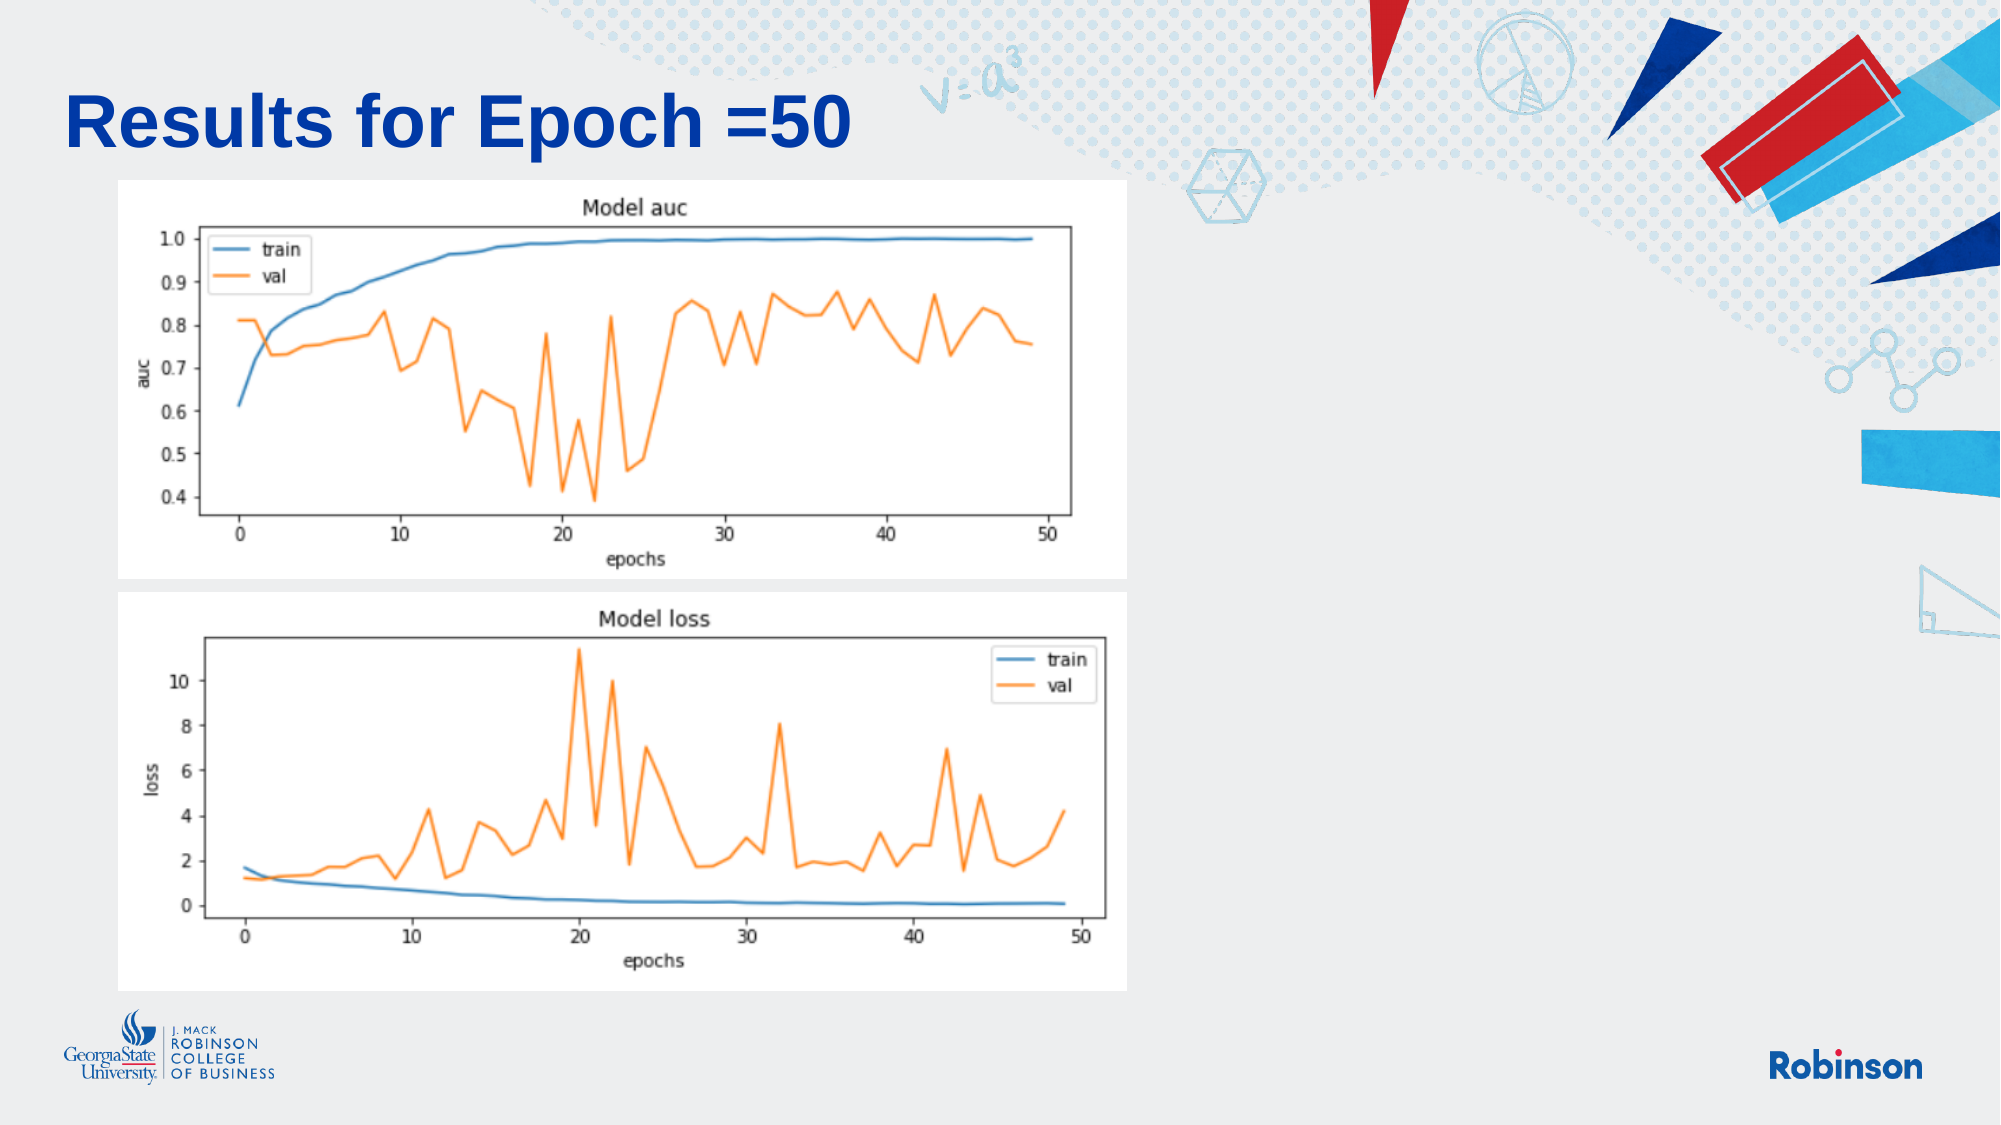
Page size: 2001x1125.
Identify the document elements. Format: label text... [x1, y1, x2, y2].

picture [0, 0, 2000, 1125]
title Results for Epoch =50 [64, 82, 1940, 165]
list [118, 180, 1127, 579]
